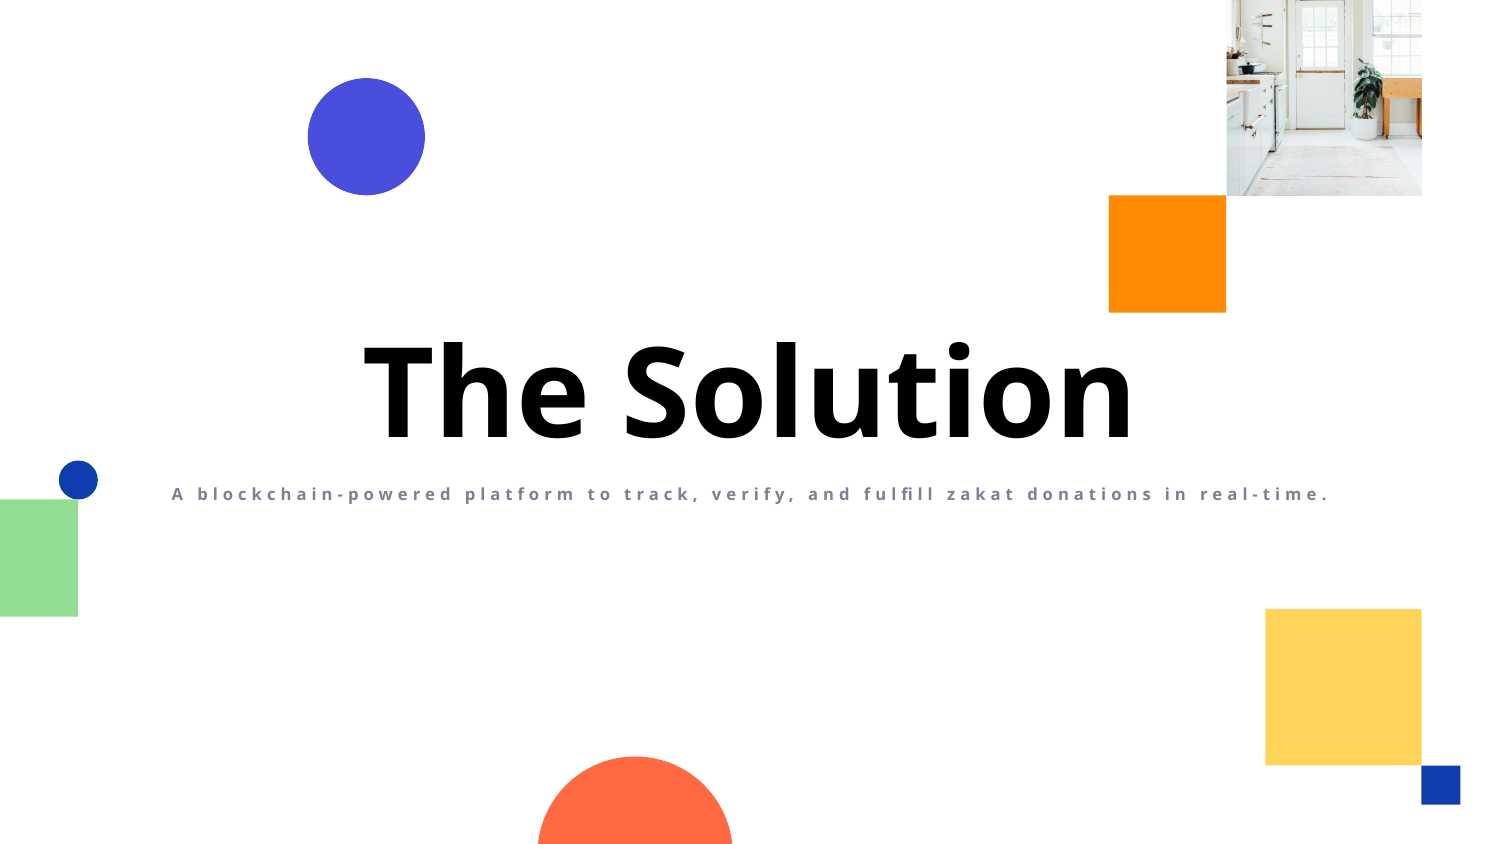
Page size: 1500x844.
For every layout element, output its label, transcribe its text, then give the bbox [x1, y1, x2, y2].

text_box [58, 460, 98, 500]
text_box The Solution [156, 324, 1344, 463]
text_box [1421, 765, 1461, 805]
text_box [537, 756, 733, 844]
text_box [307, 78, 425, 196]
text_box [0, 499, 79, 617]
text_box [1265, 609, 1422, 766]
text_box A blockchain-powered platform to track, verify, and fulfill zakat donations in real-time. [156, 478, 1344, 504]
text_box [1108, 195, 1227, 313]
picture [1226, 0, 1422, 196]
